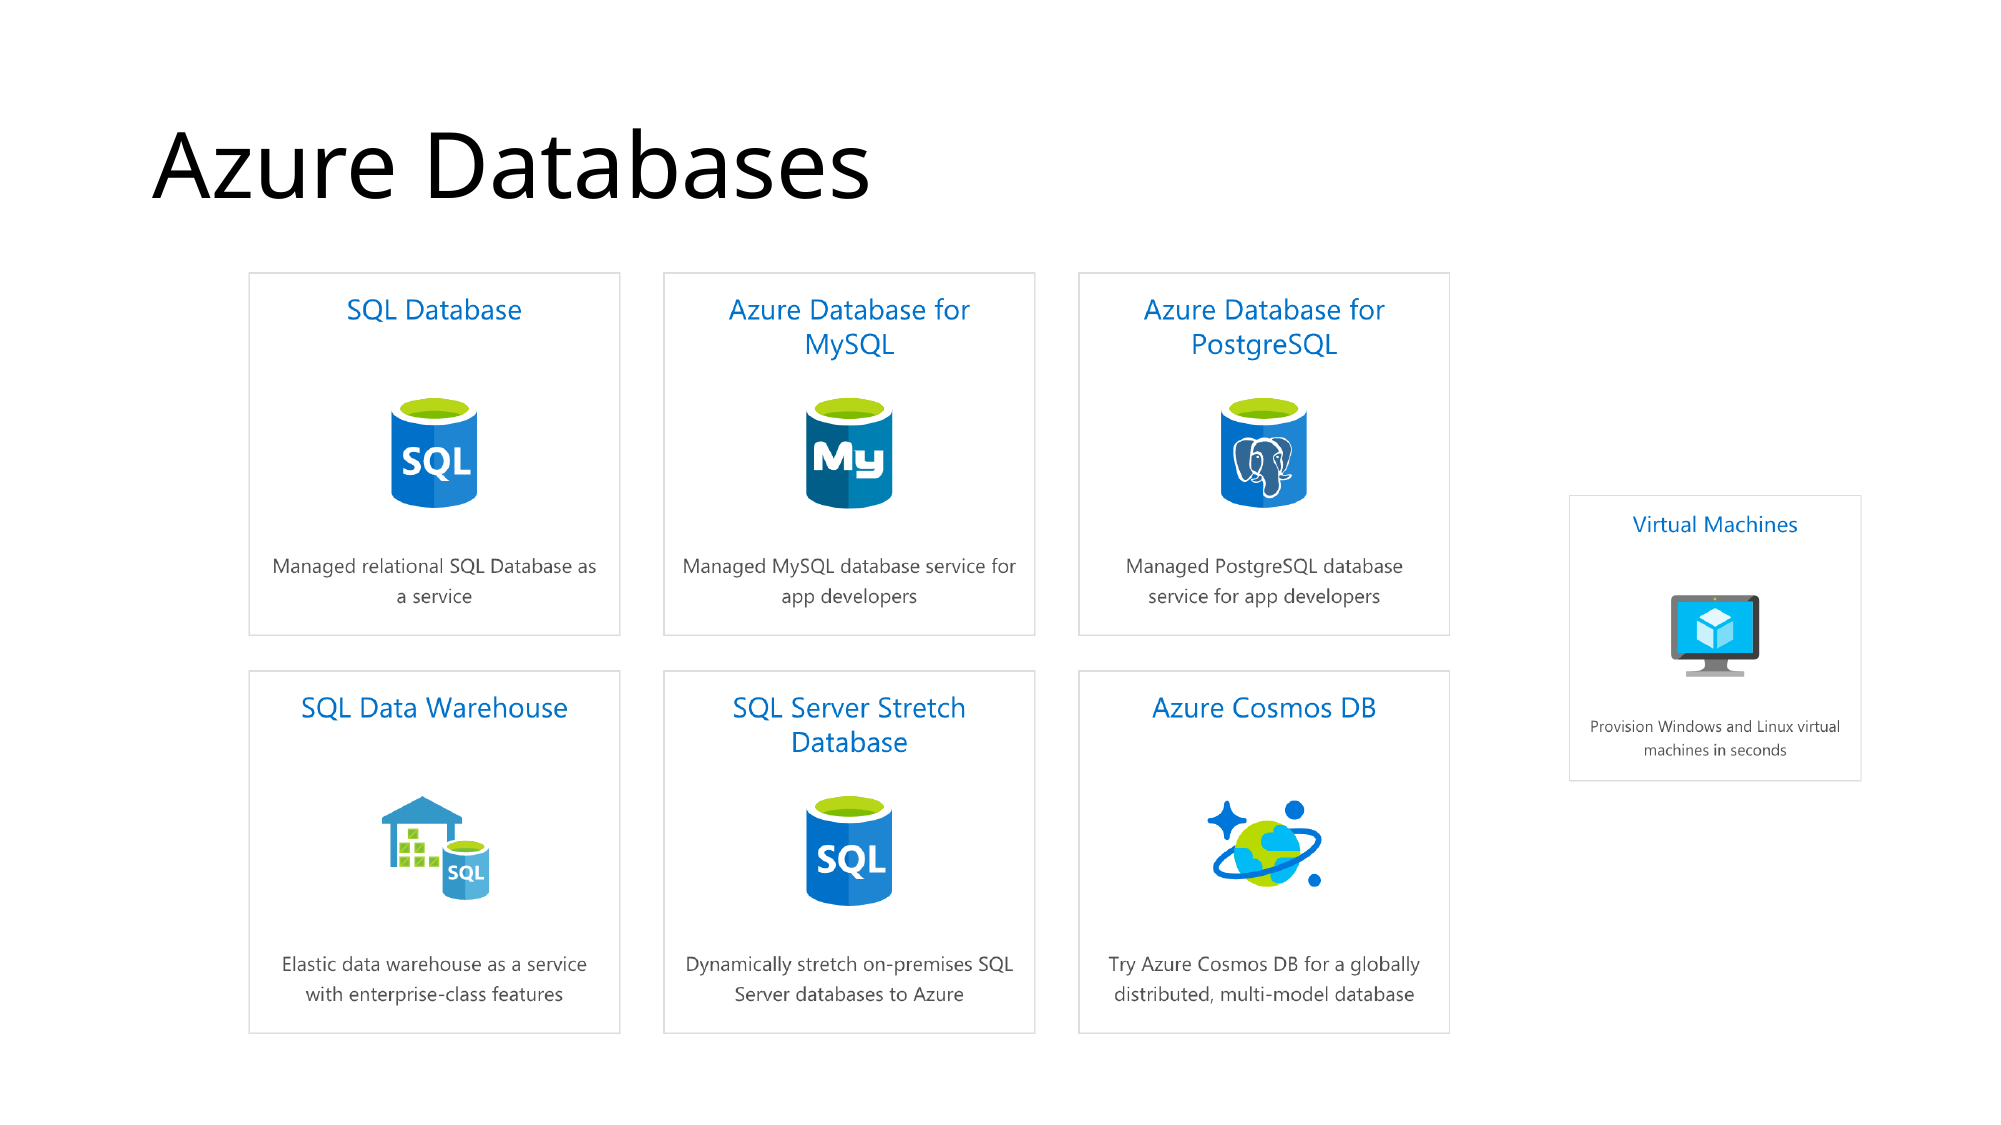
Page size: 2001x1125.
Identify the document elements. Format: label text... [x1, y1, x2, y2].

picture [1564, 488, 1867, 789]
picture [238, 259, 1460, 1045]
title Azure Databases [137, 59, 1863, 278]
